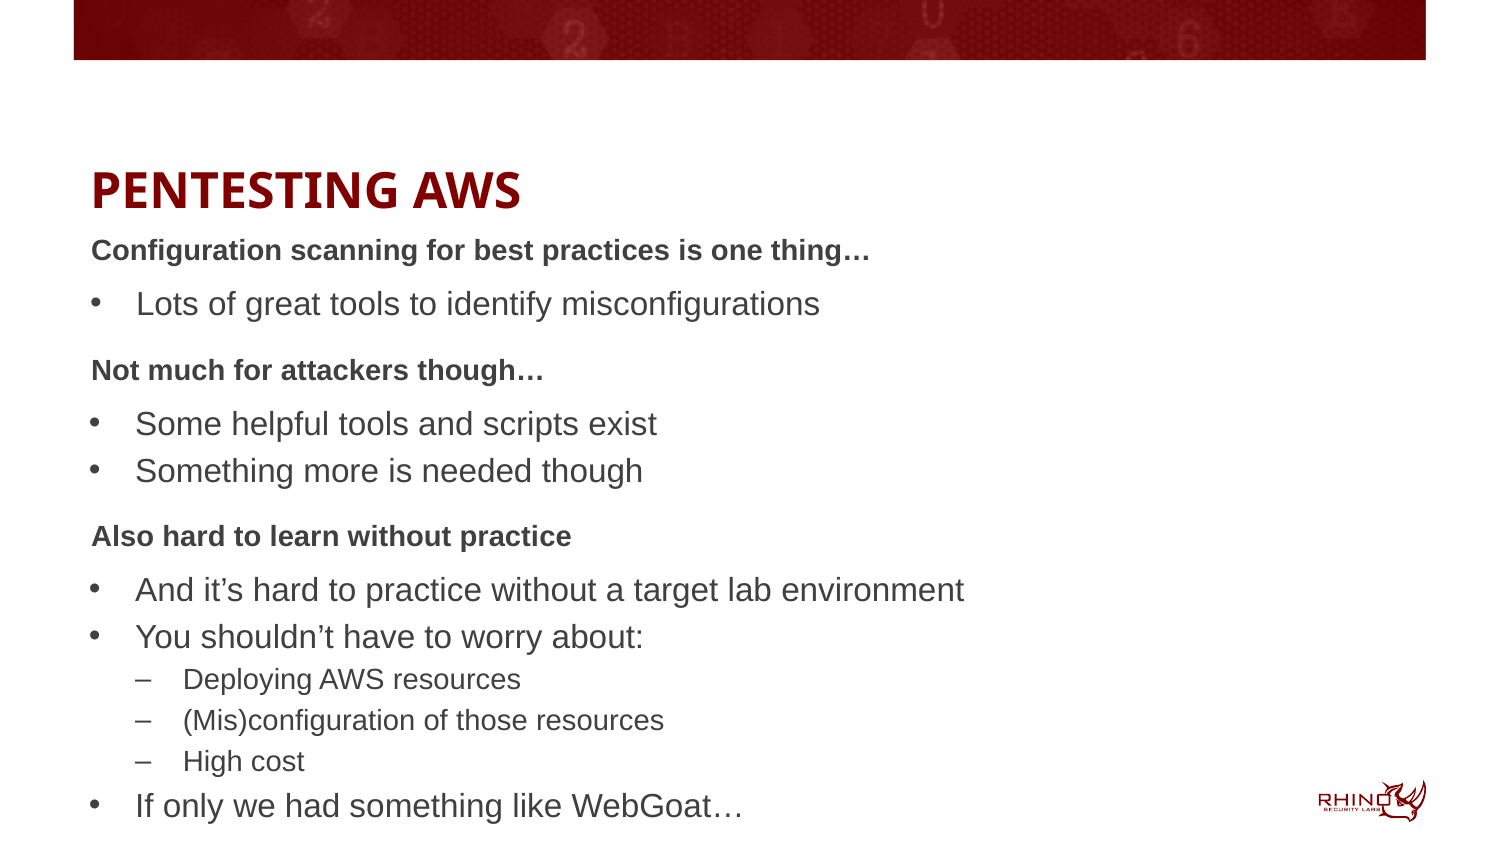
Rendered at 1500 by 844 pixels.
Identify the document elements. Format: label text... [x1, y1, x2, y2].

text_box Some helpful tools and scripts exist Something more is needed though [73, 394, 1424, 500]
list Lots of great tools to identify misconfigurations [75, 275, 1425, 335]
list Configuration scanning for best practices is one thing… [75, 223, 1426, 275]
title Pentesting AWS [75, 60, 1425, 223]
text_box Also hard to learn without practice [75, 509, 1426, 561]
text_box And it’s hard to practice without a target lab environment You shouldn’t have to worry about: Deploying AWS resources (Mis)configuration of those resources High cost If only we had something like WebGoat… [73, 560, 1301, 844]
text_box Not much for attackers though… [75, 343, 1426, 395]
